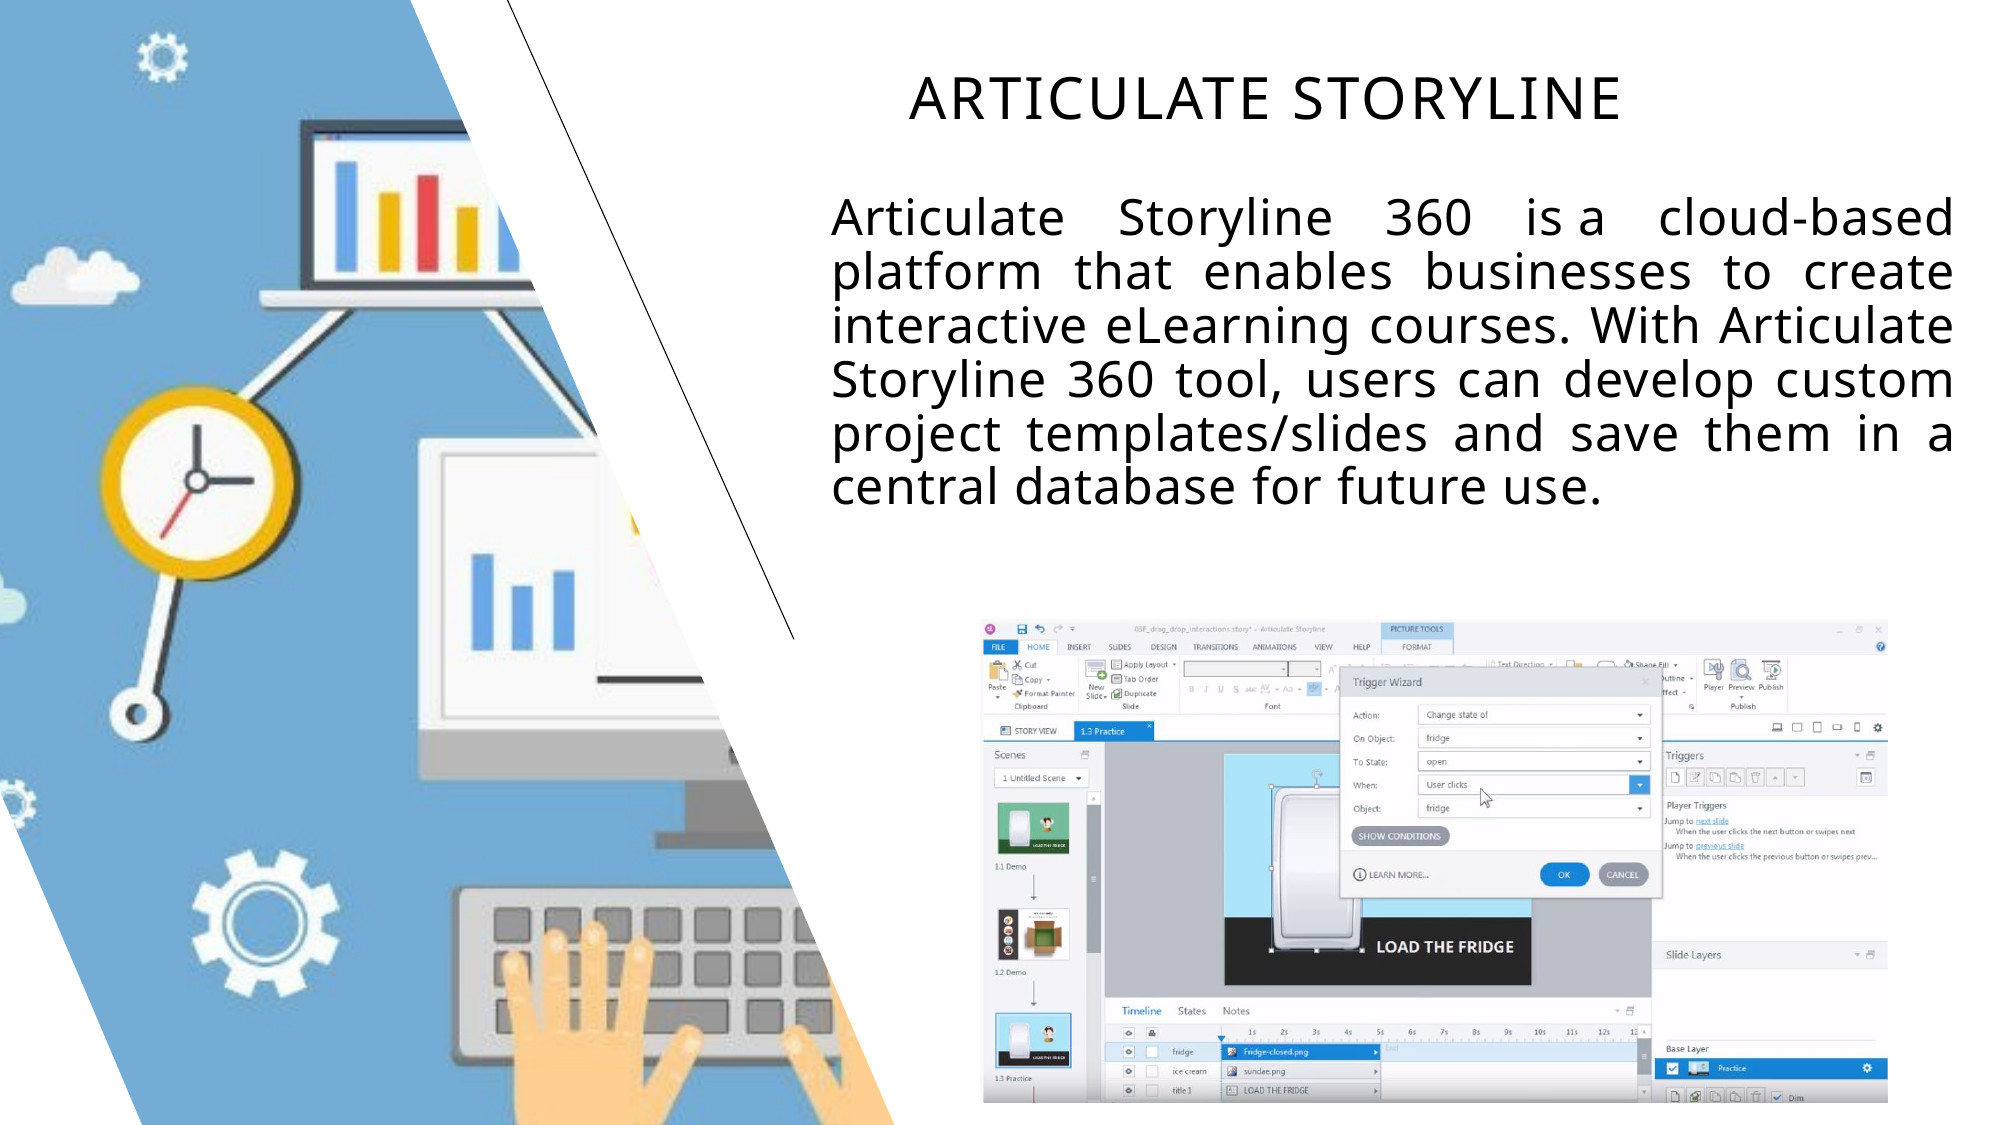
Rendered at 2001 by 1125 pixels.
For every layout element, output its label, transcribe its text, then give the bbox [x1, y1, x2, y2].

list Articulate Storyline 360 is a cloud-based platform that enables businesses to create interactive eLearning courses. With Articulate Storyline 360 tool, users can develop custom project templates/slides and save them in a central database for future use. [895, 191, 1973, 578]
title Articulate Storyline [895, 43, 1860, 140]
picture [979, 619, 1888, 1103]
picture [0, 0, 895, 1125]
